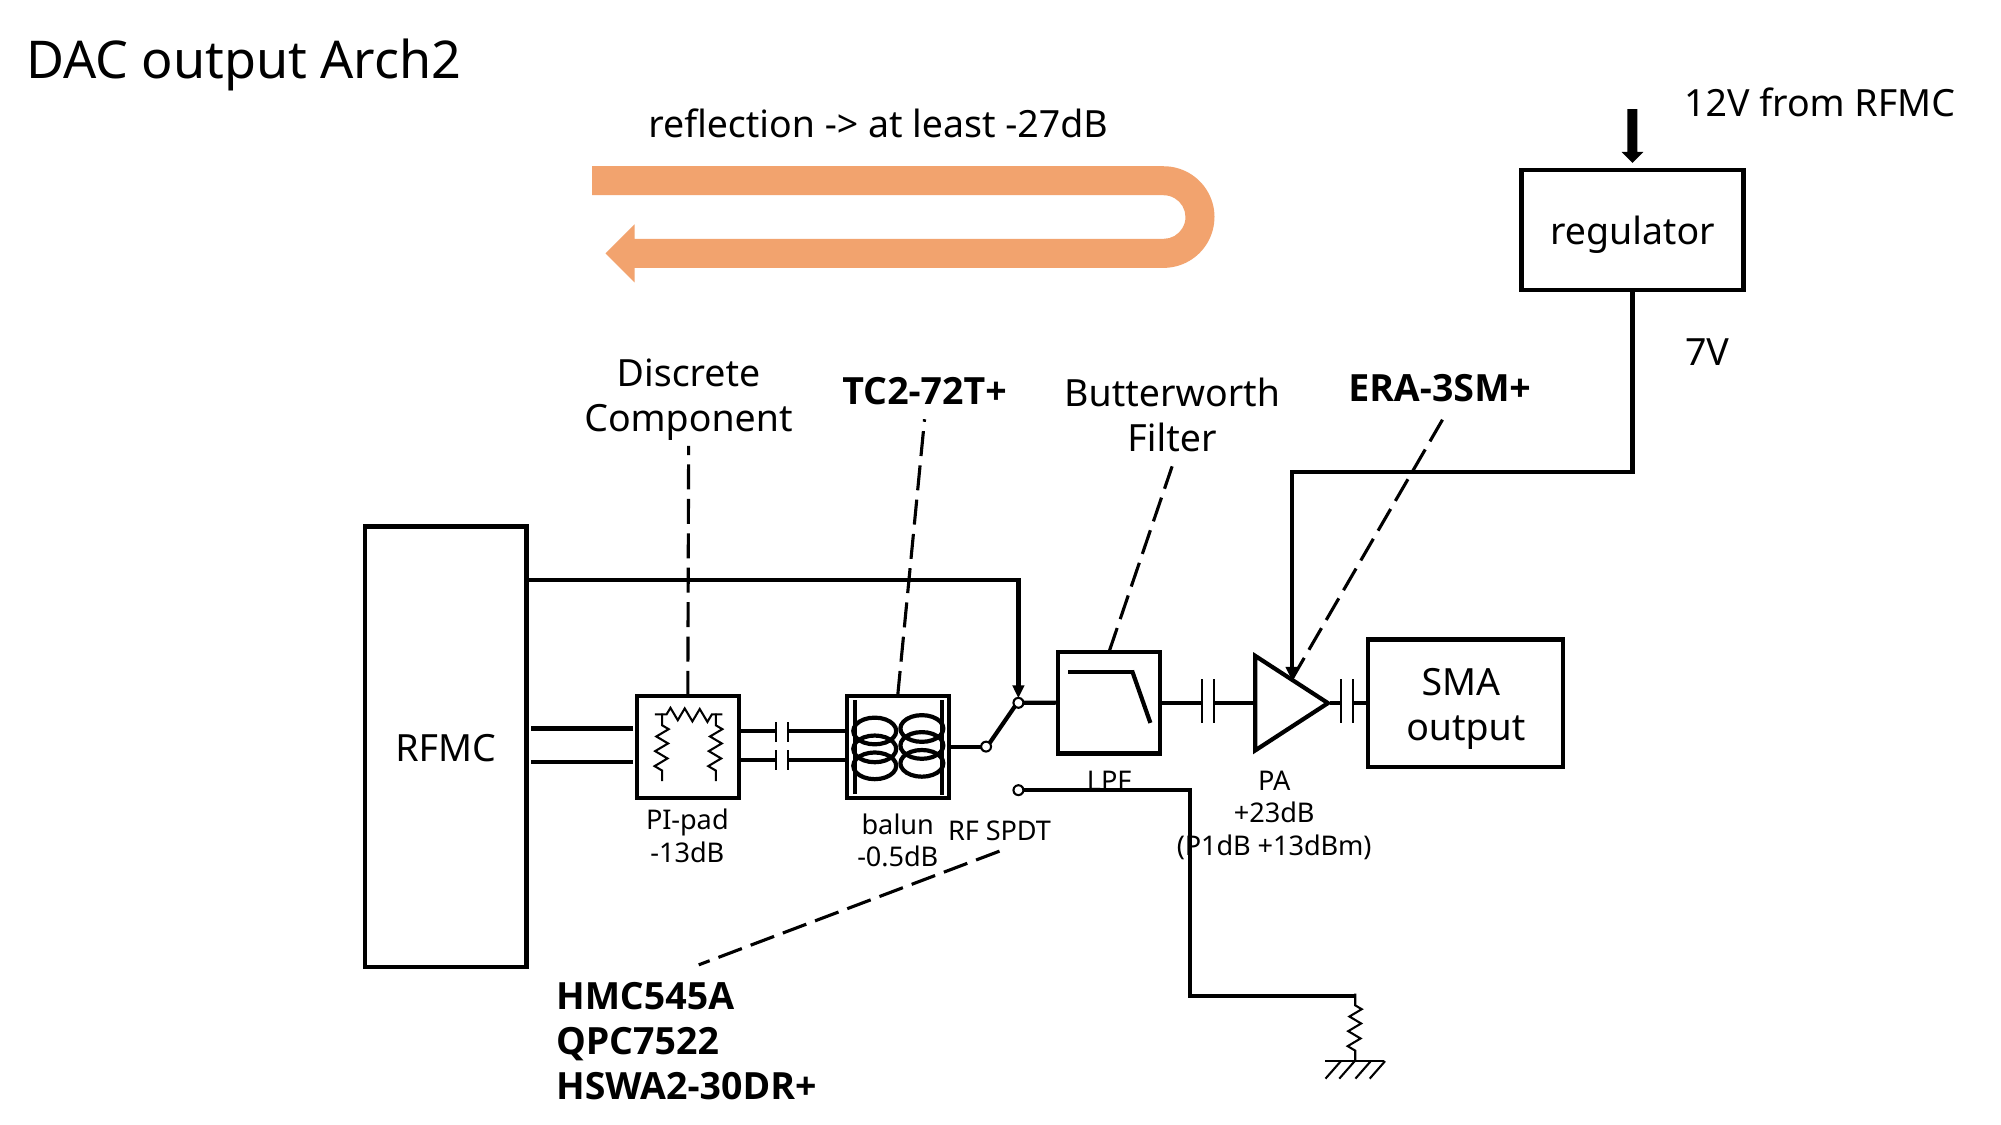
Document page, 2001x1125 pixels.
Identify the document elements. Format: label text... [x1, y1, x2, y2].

text_box regulator [1520, 169, 1744, 291]
text_box [1345, 993, 1364, 1060]
text_box Discrete Component [557, 341, 820, 446]
text_box Butterworth Filter [1028, 361, 1267, 467]
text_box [1355, 1061, 1369, 1079]
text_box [1109, 467, 1173, 652]
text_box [1023, 790, 1355, 996]
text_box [1369, 1061, 1386, 1079]
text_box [1058, 651, 1161, 754]
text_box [1325, 1061, 1339, 1079]
text_box [980, 740, 993, 753]
text_box RF SPDT [927, 805, 1023, 853]
text_box balun -0.5dB [841, 799, 954, 851]
text_box PA +23dB (P1dB +13dBm) [1158, 755, 1390, 868]
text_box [897, 420, 925, 696]
text_box RFMC [364, 525, 528, 968]
text_box 7V [1657, 320, 1758, 381]
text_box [636, 698, 739, 798]
text_box HMC545A QPC7522 HSWA2-30DR+ [541, 964, 857, 1115]
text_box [698, 851, 1000, 965]
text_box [846, 698, 949, 798]
text_box 12V from RFMC [1655, 71, 1984, 132]
text_box DAC output Arch2 [11, 19, 477, 97]
text_box SMA output [1367, 656, 1564, 768]
text_box [1012, 784, 1024, 797]
text_box LPF [1053, 755, 1158, 788]
text_box TC2-72T+ [820, 359, 1056, 420]
text_box [1012, 697, 1025, 709]
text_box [1339, 1061, 1355, 1079]
text_box PI-pad -13dB [631, 795, 744, 875]
text_box [1624, 110, 1641, 162]
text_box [525, 580, 1019, 698]
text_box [989, 706, 1015, 744]
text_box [1291, 656, 1445, 680]
text_box reflection -> at least -27dB [582, 92, 1175, 153]
text_box [591, 165, 1216, 285]
text_box [1254, 653, 1330, 753]
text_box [1267, 314, 1657, 656]
